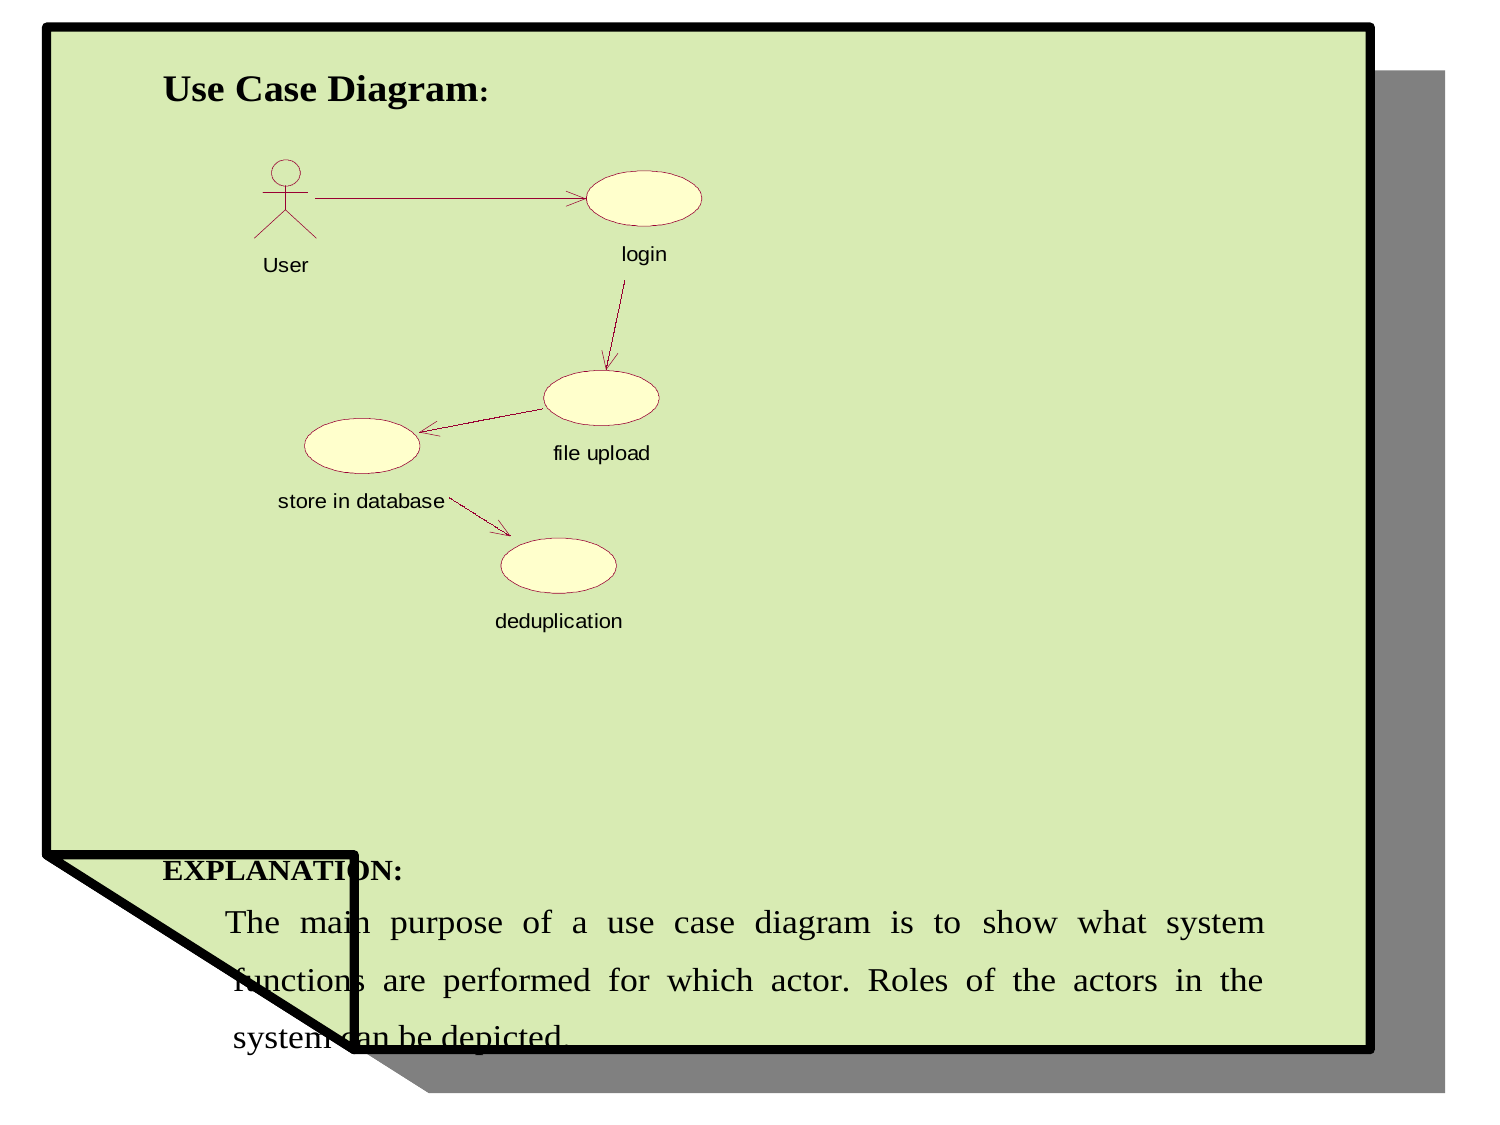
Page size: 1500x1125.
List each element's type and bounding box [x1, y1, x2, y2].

picture [162, 66, 1267, 1076]
